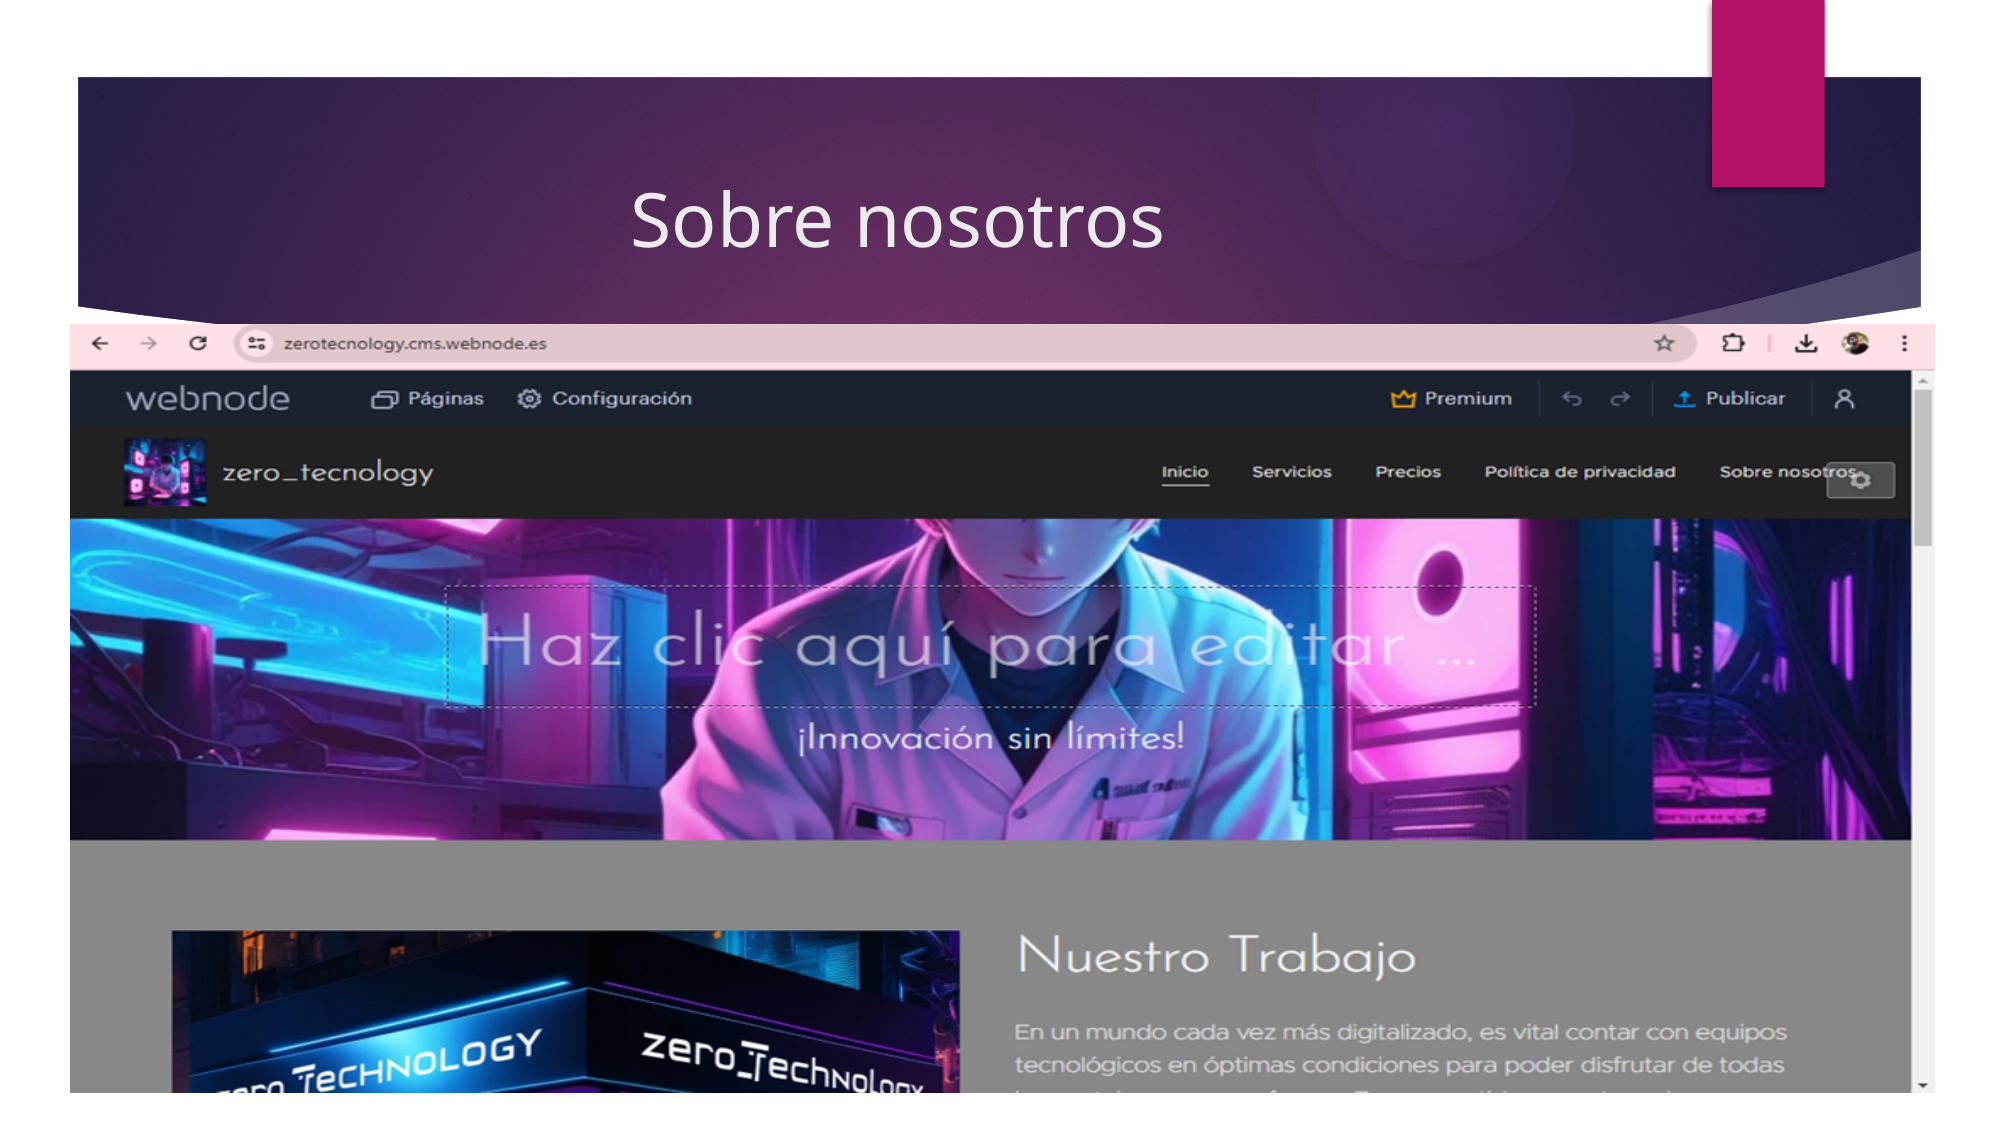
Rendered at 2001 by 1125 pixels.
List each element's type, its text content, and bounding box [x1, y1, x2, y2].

title Sobre nosotros [189, 159, 1627, 276]
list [70, 323, 1936, 1094]
